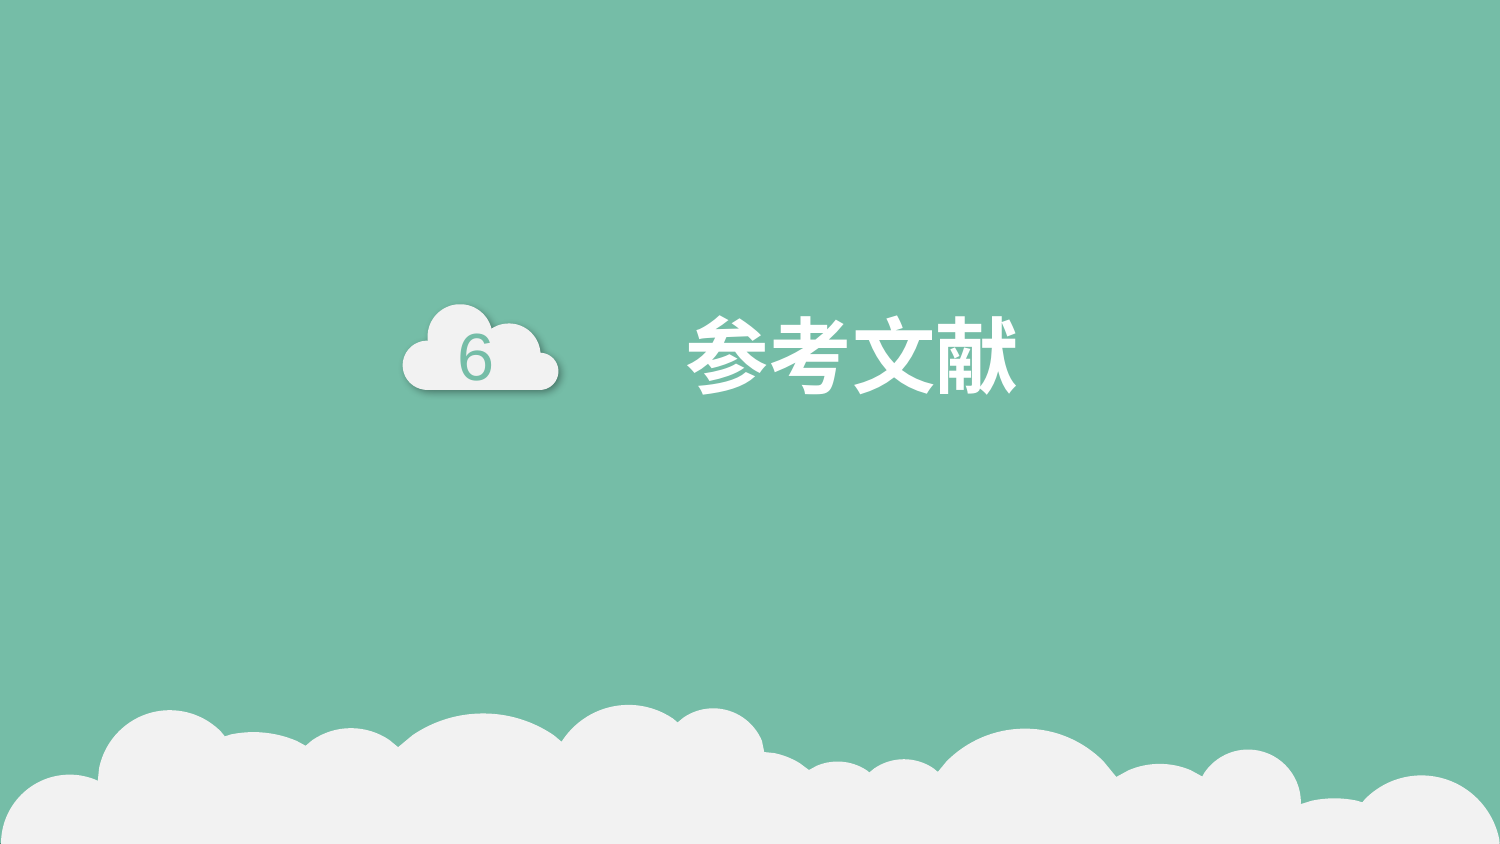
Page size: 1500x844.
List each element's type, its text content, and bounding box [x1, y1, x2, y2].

text_box 参考文献 [670, 296, 1034, 412]
text_box [0, 703, 1500, 844]
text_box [402, 304, 559, 403]
